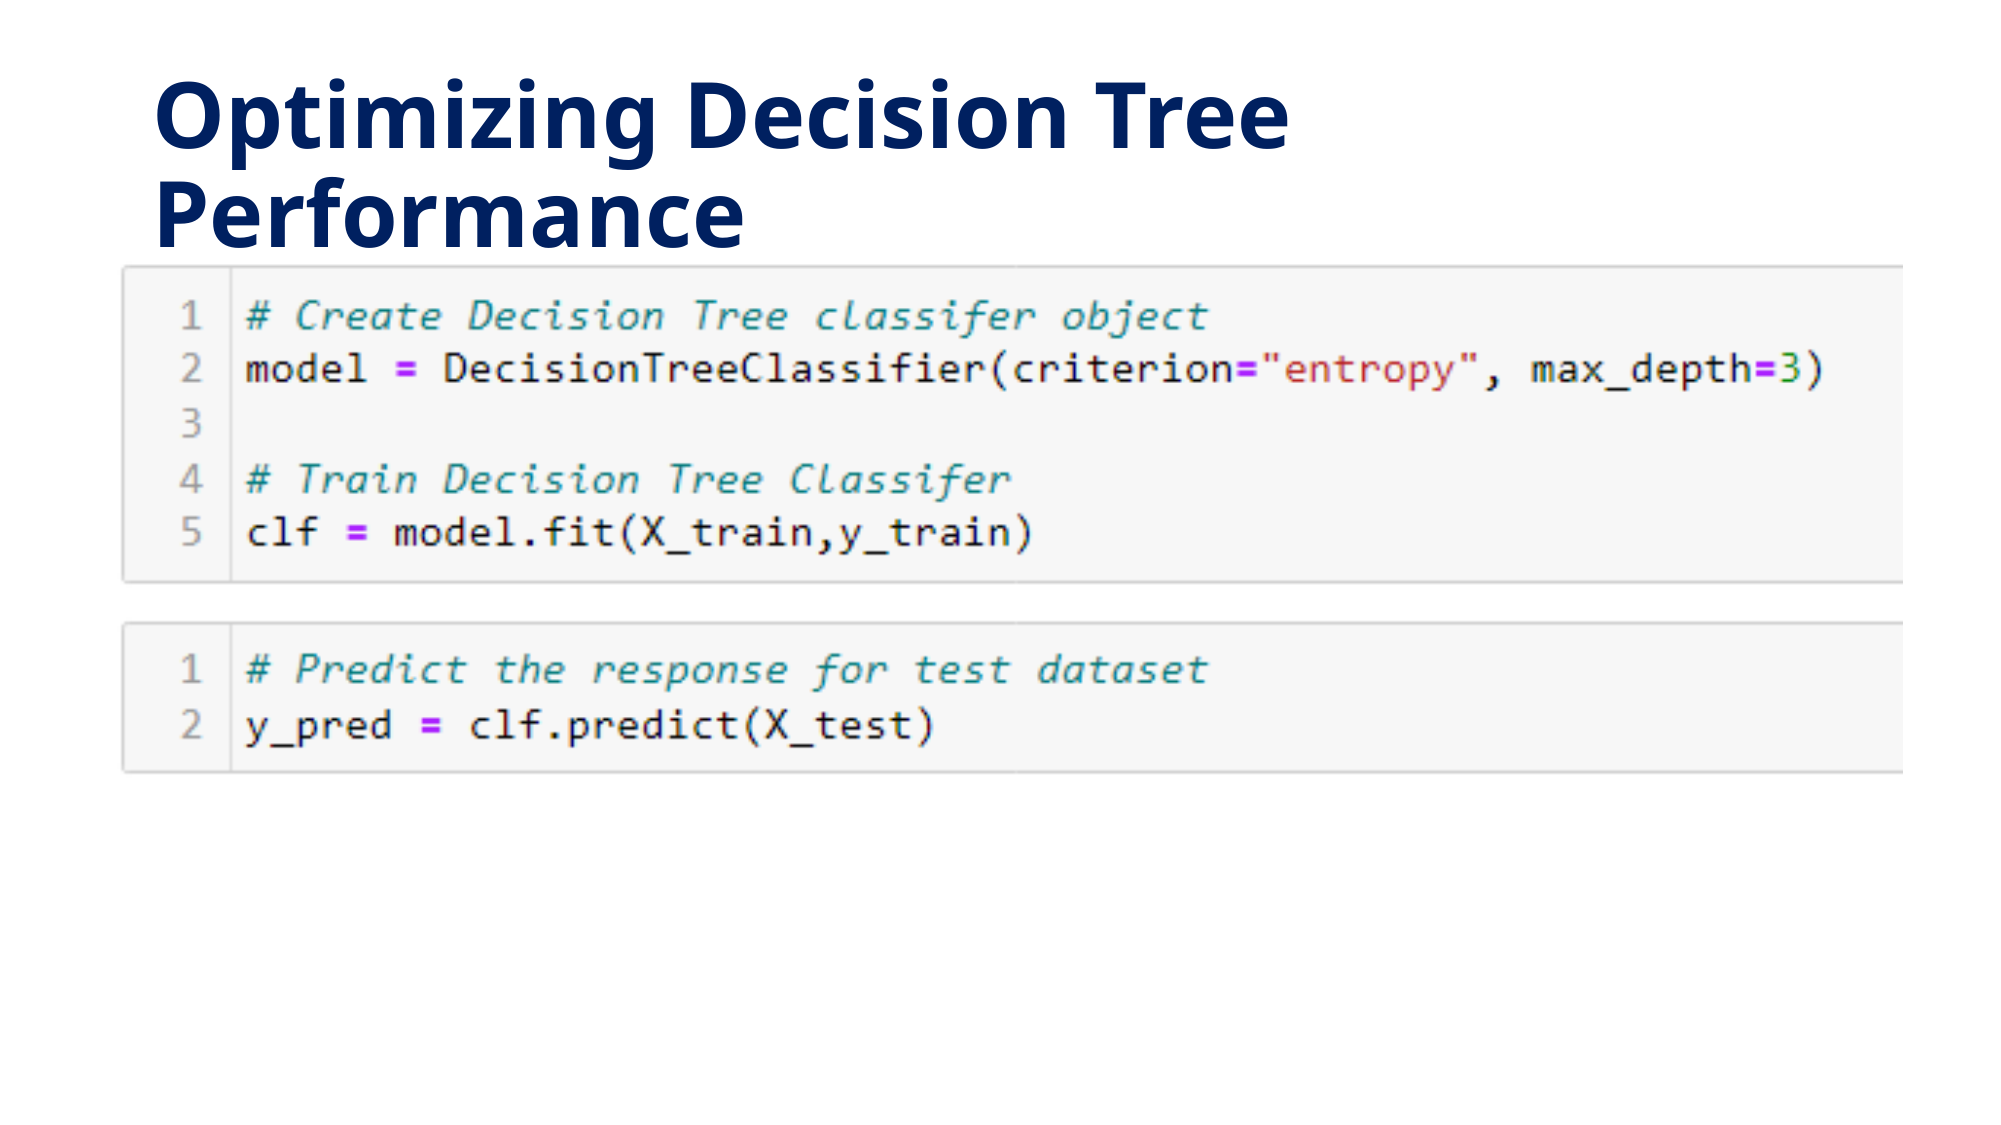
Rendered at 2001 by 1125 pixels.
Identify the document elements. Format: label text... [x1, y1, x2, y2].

picture [112, 255, 1903, 792]
title Optimizing Decision Tree Performance [137, 59, 1863, 255]
